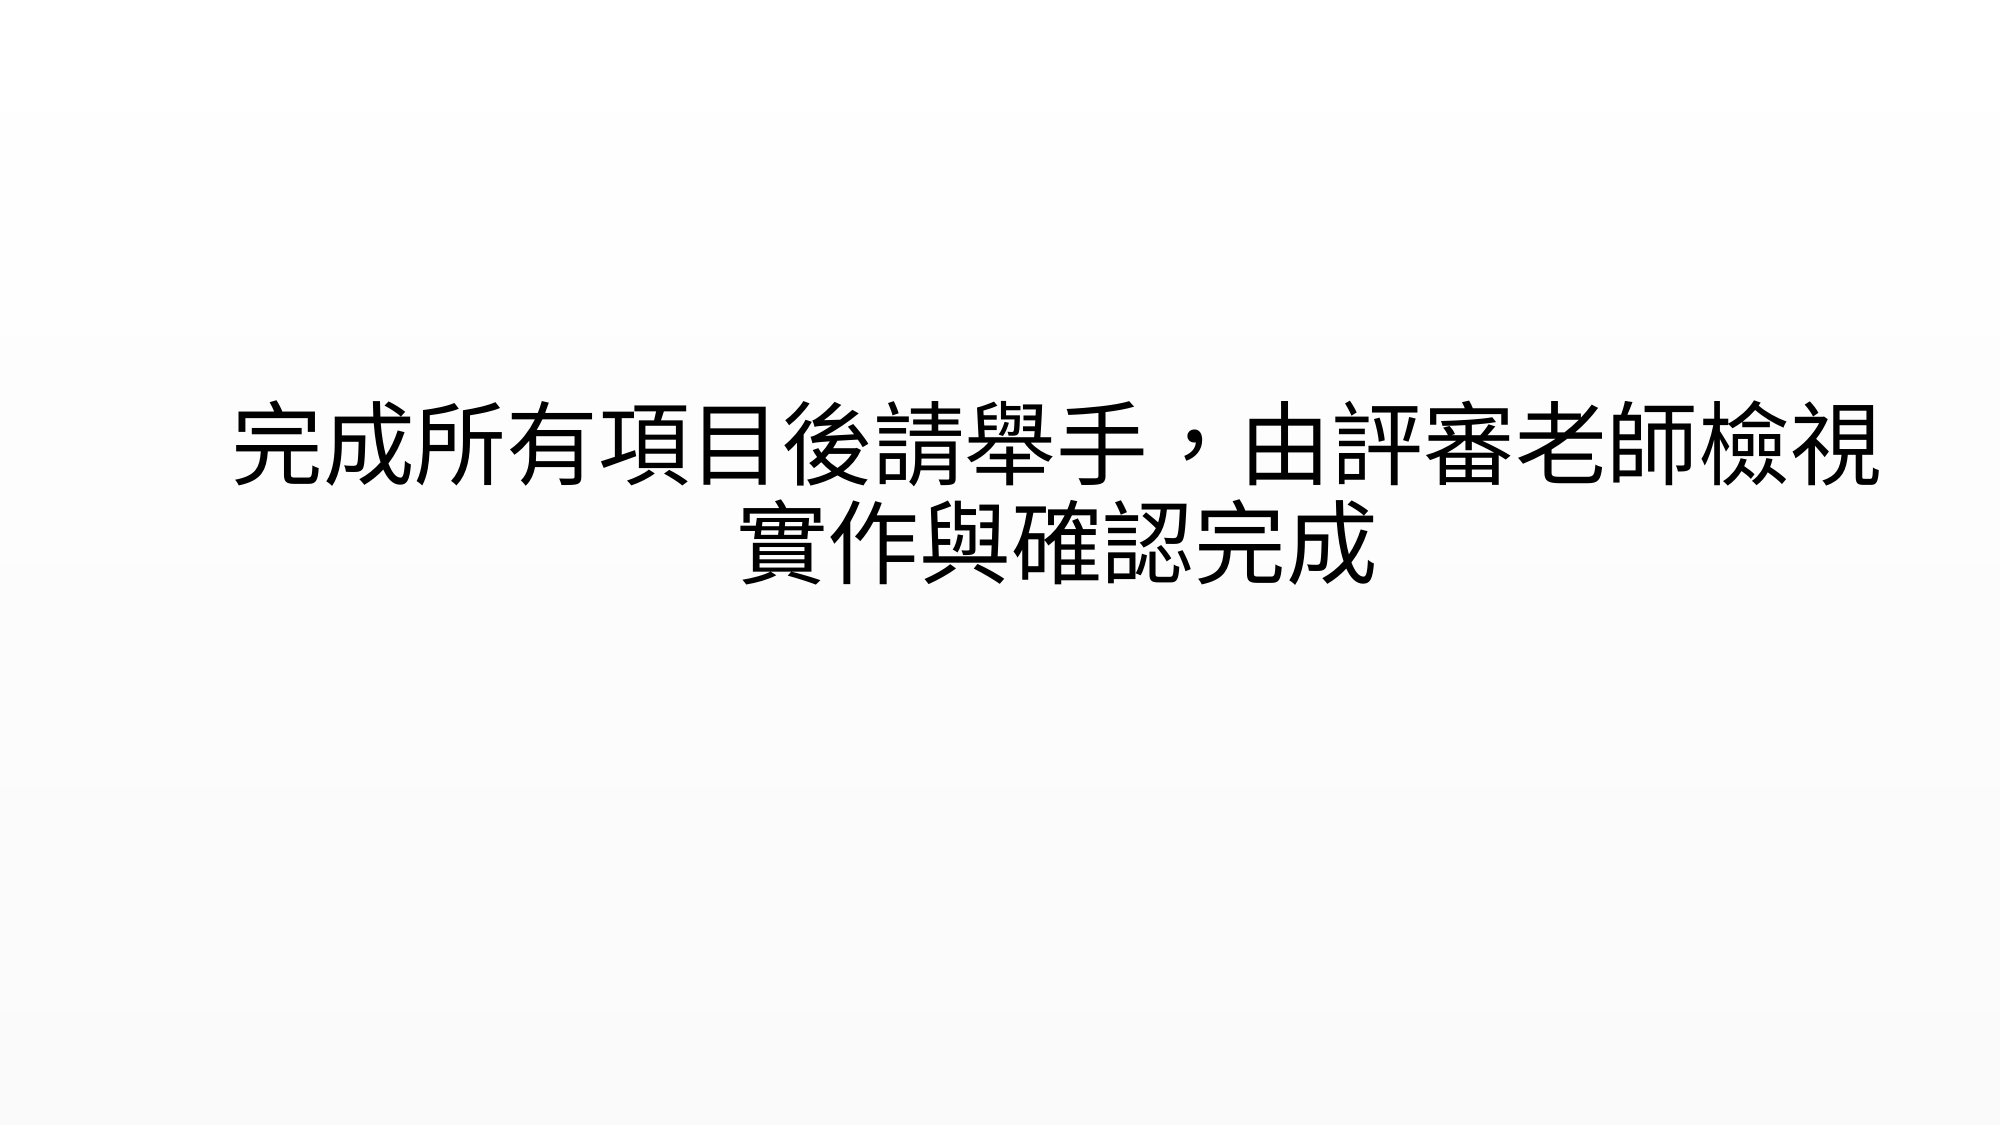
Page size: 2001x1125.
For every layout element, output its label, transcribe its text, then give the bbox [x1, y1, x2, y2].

title 完成所有項目後請舉手，由評審老師檢視實作與確認完成 [194, 389, 1920, 608]
